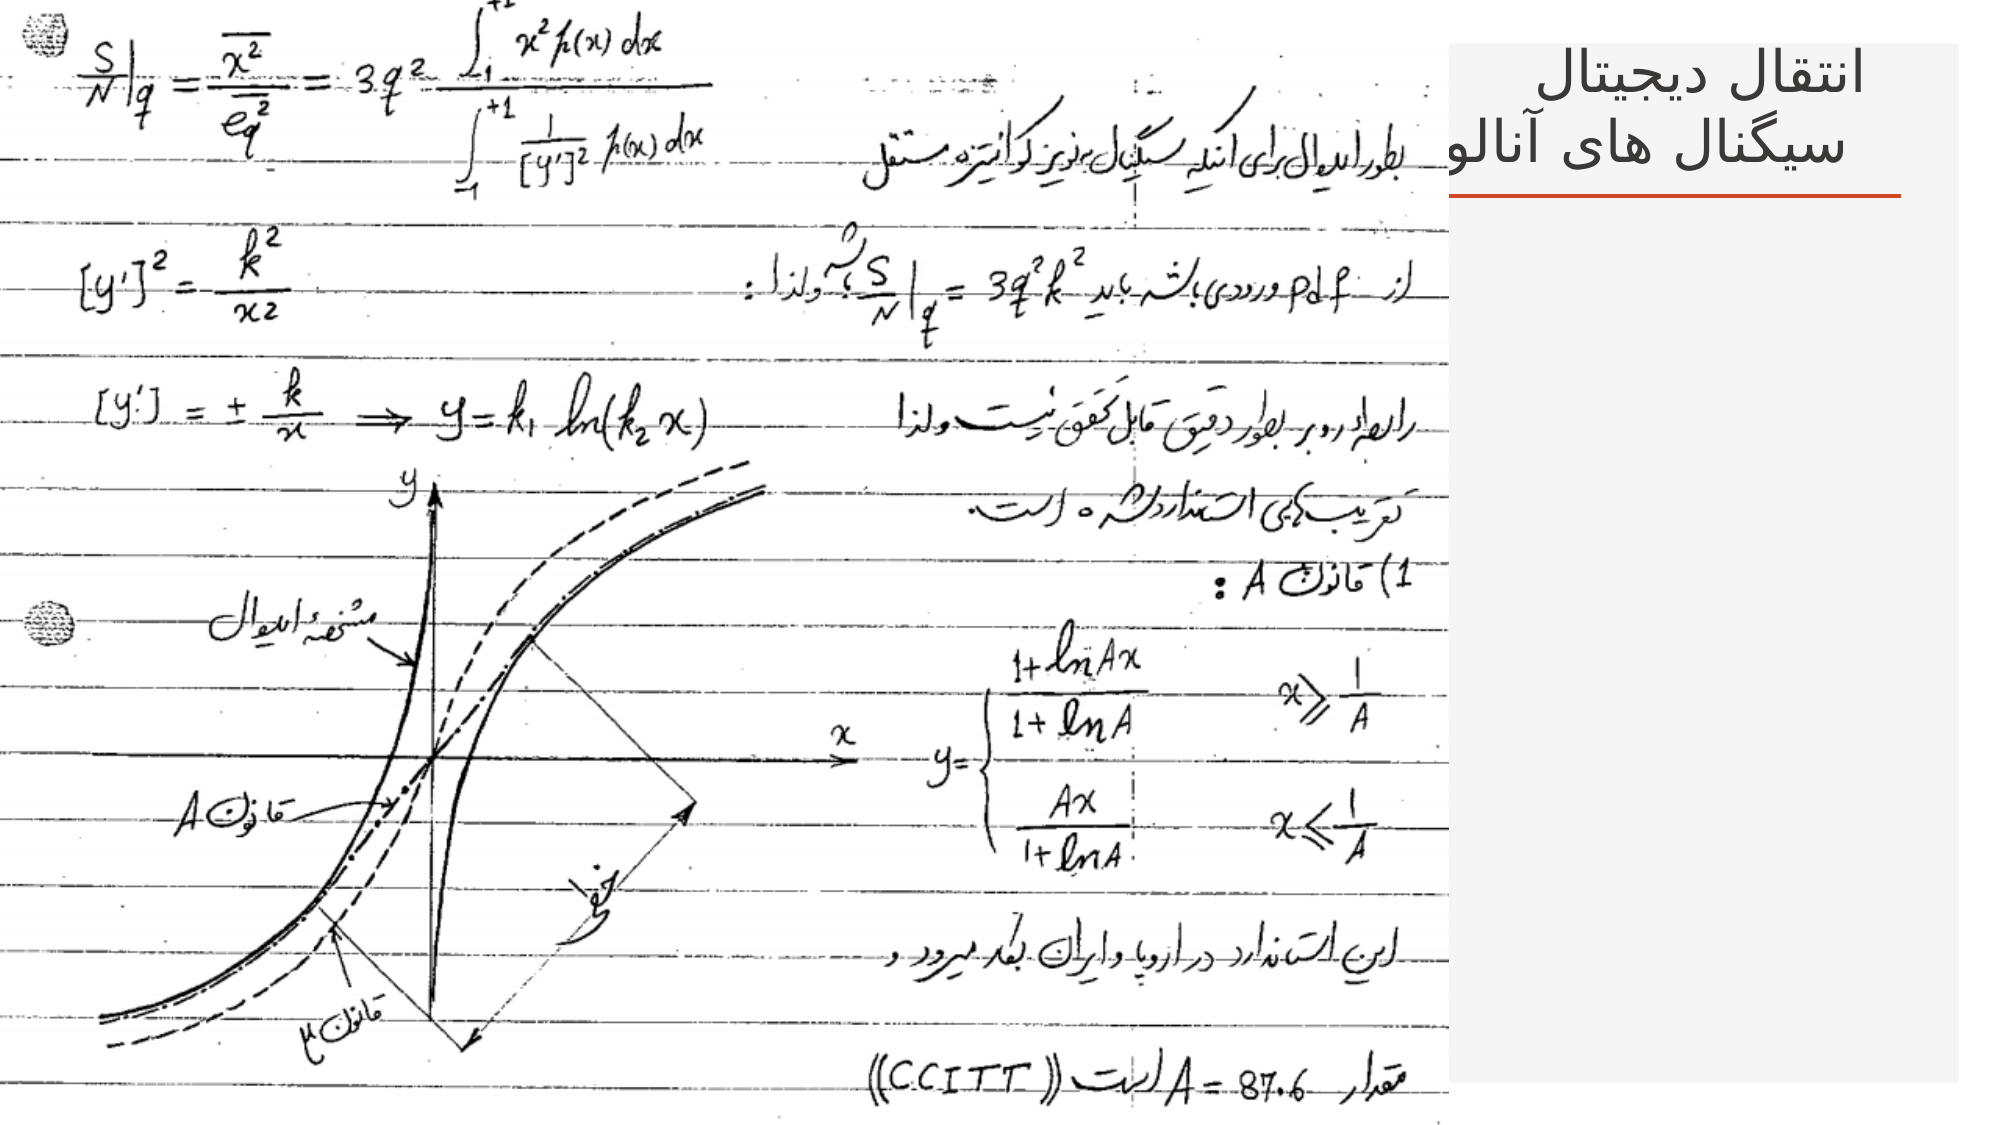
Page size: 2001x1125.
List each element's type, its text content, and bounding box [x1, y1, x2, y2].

picture [0, 0, 1449, 1125]
title انتقال دیجیتال سیگنال های آنالوگ [1449, 77, 1883, 182]
